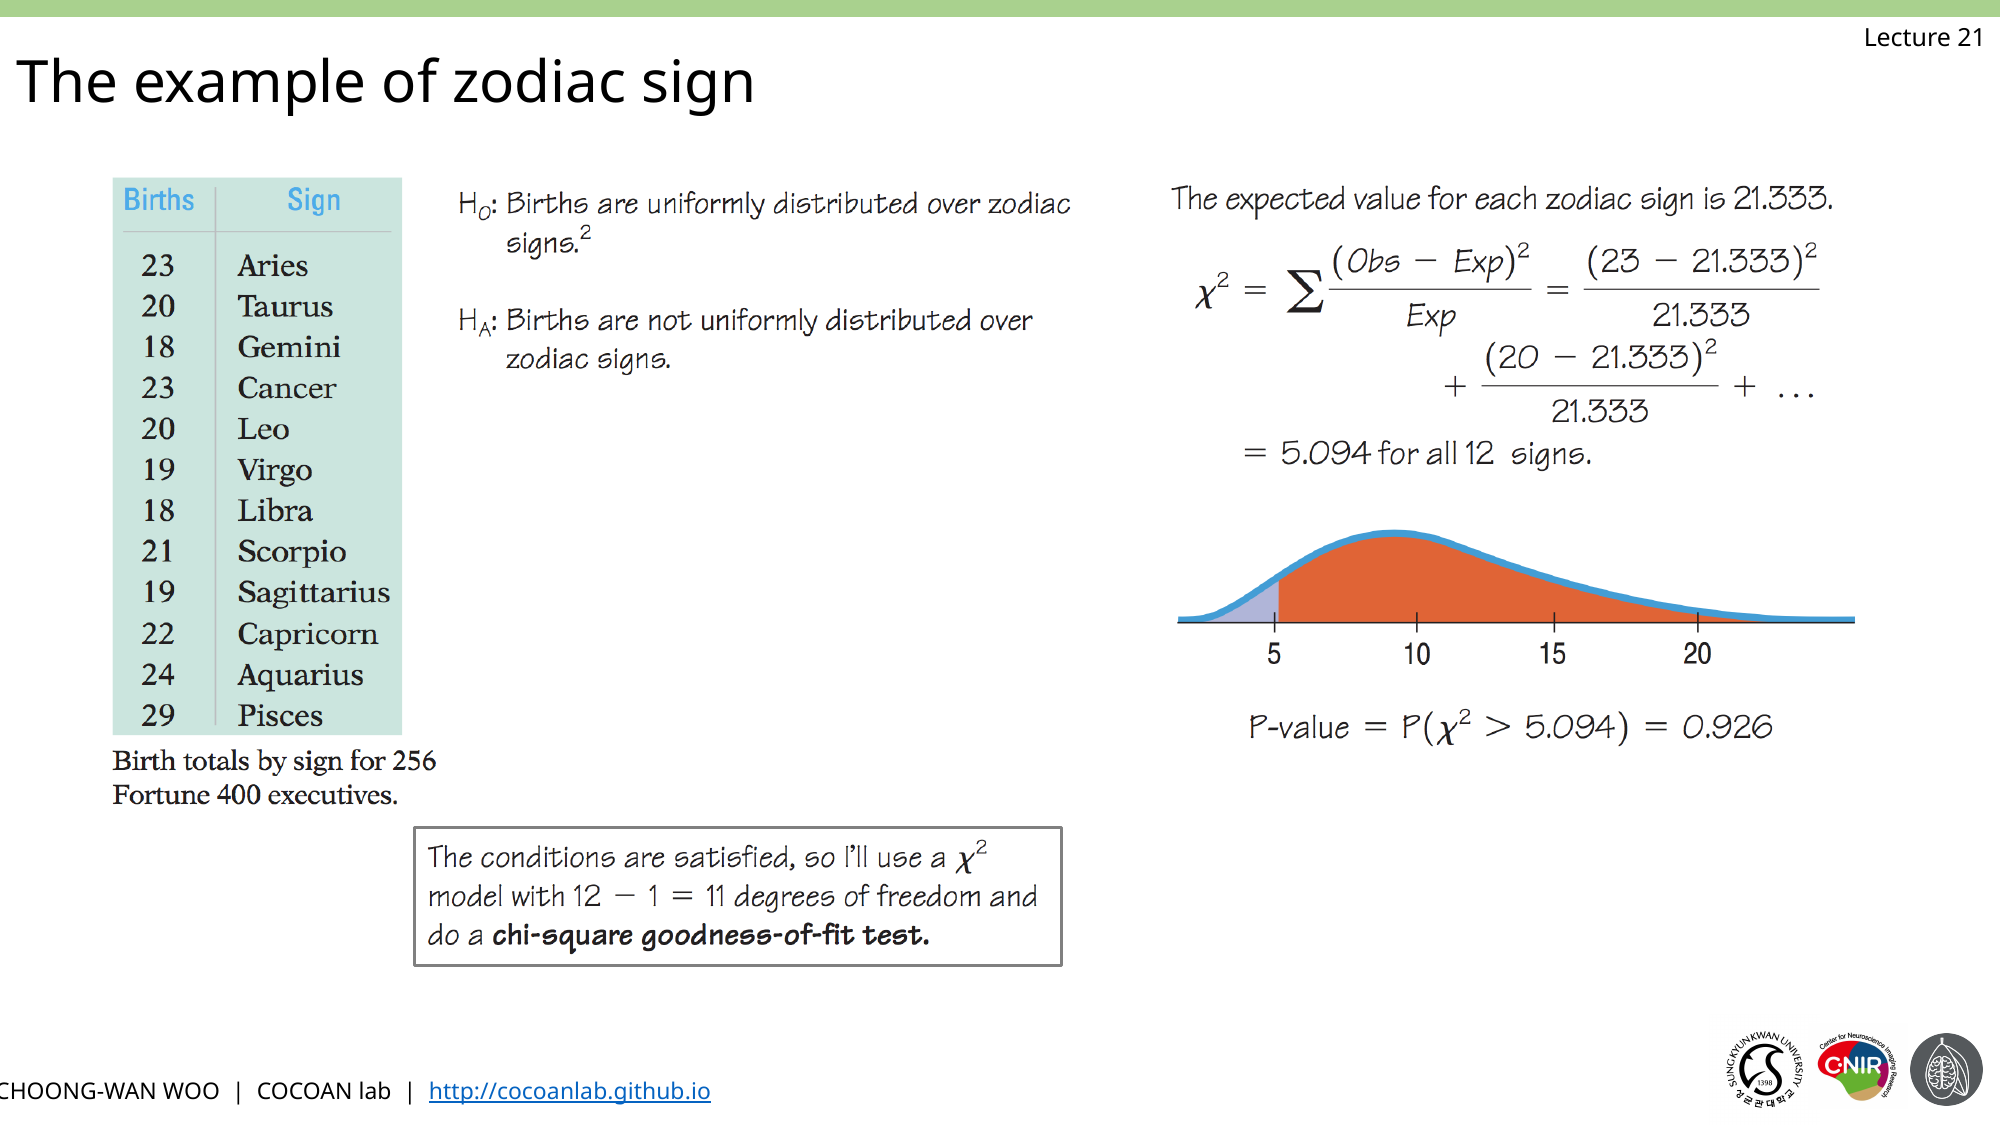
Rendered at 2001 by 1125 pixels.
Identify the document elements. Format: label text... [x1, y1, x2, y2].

picture [1153, 163, 1911, 782]
text_box The example of zodiac sign [2, 36, 772, 122]
text_box Lecture 21 [1623, 13, 2000, 59]
picture [416, 828, 1061, 964]
picture [101, 163, 1086, 818]
text_box [0, 0, 2000, 18]
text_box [1709, 1014, 1983, 1125]
text_box CHOONG-WAN WOO | COCOAN lab | http://cocoanlab.github.io [0, 1069, 727, 1116]
